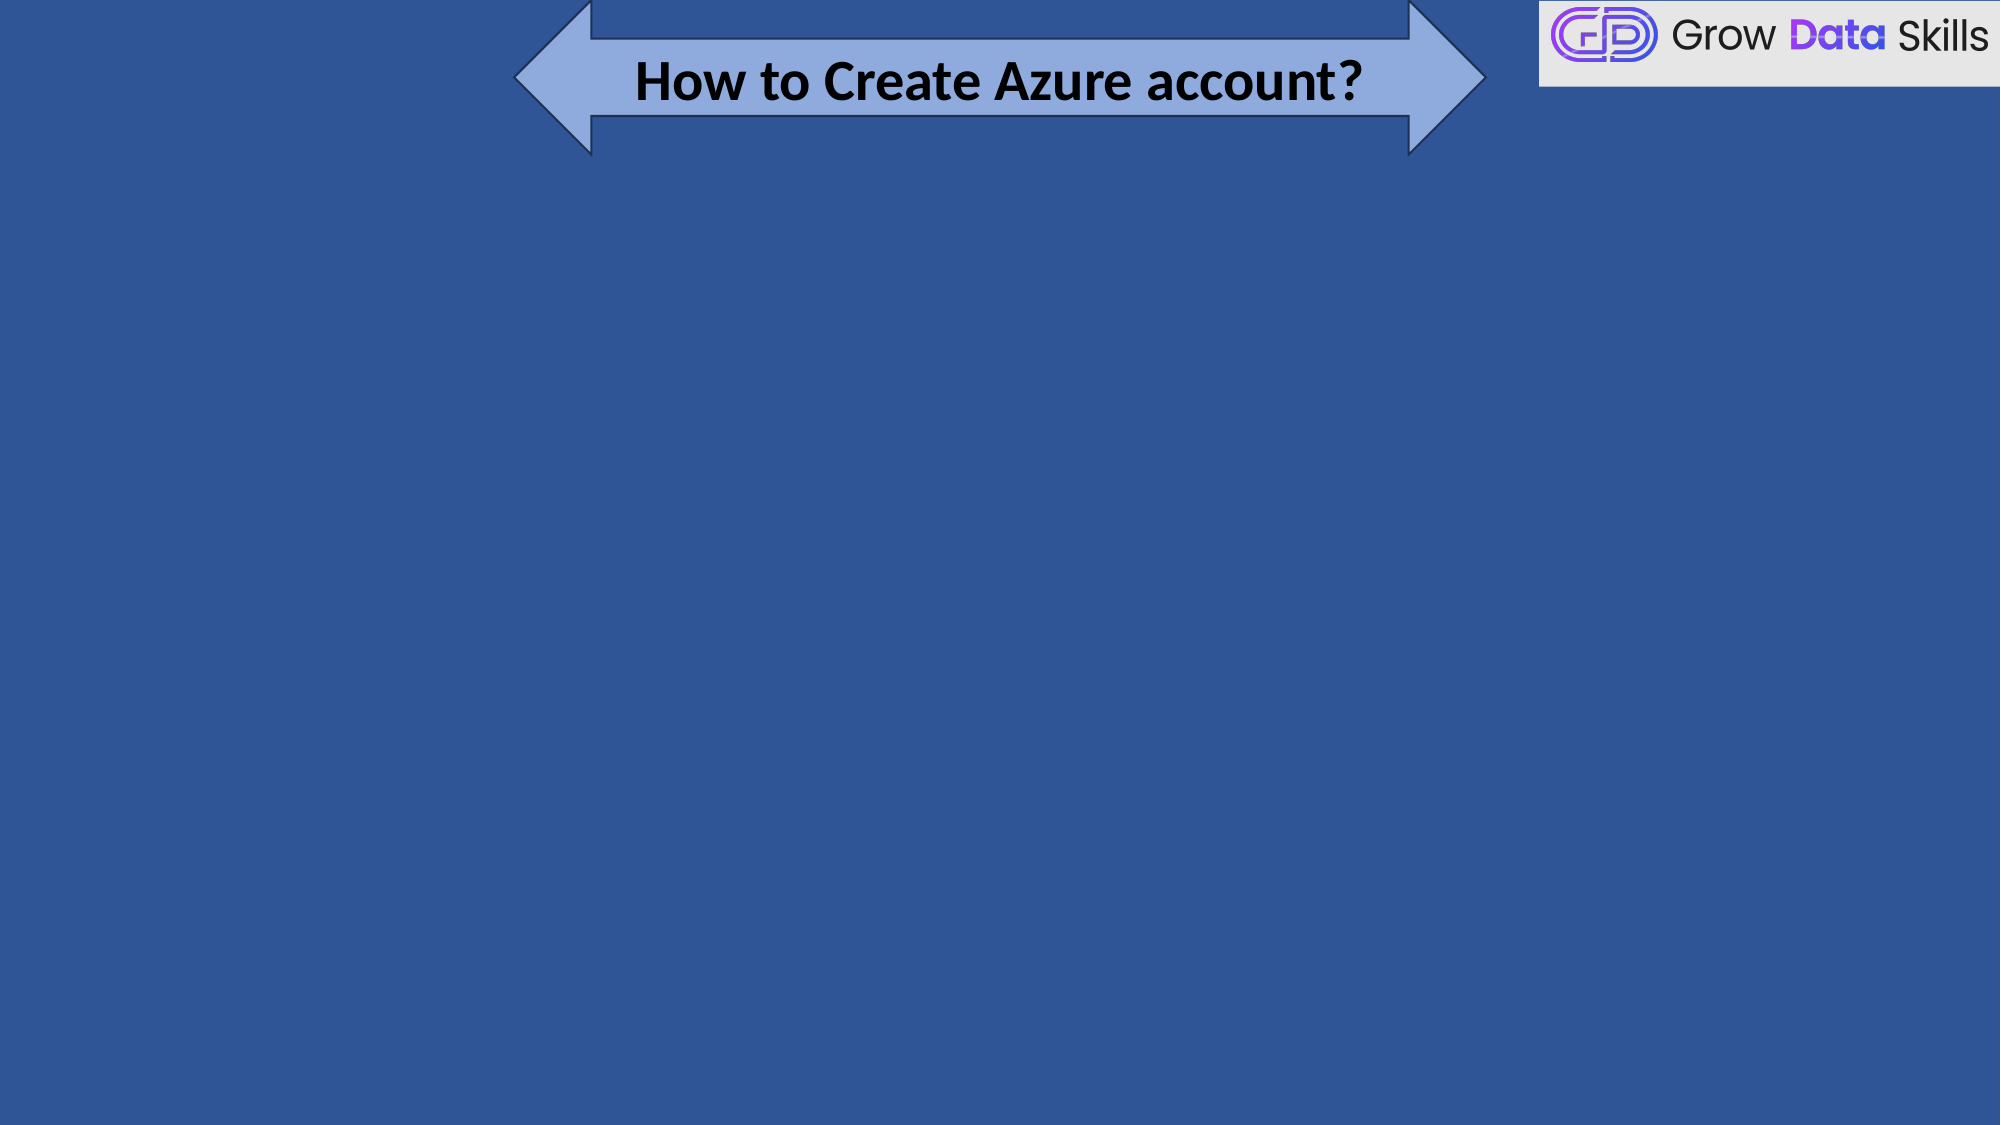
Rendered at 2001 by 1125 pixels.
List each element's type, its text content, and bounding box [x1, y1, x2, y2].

text_box How to Create Azure account? [512, 0, 1488, 158]
picture [1551, 7, 1988, 62]
text_box [1539, 0, 2000, 87]
